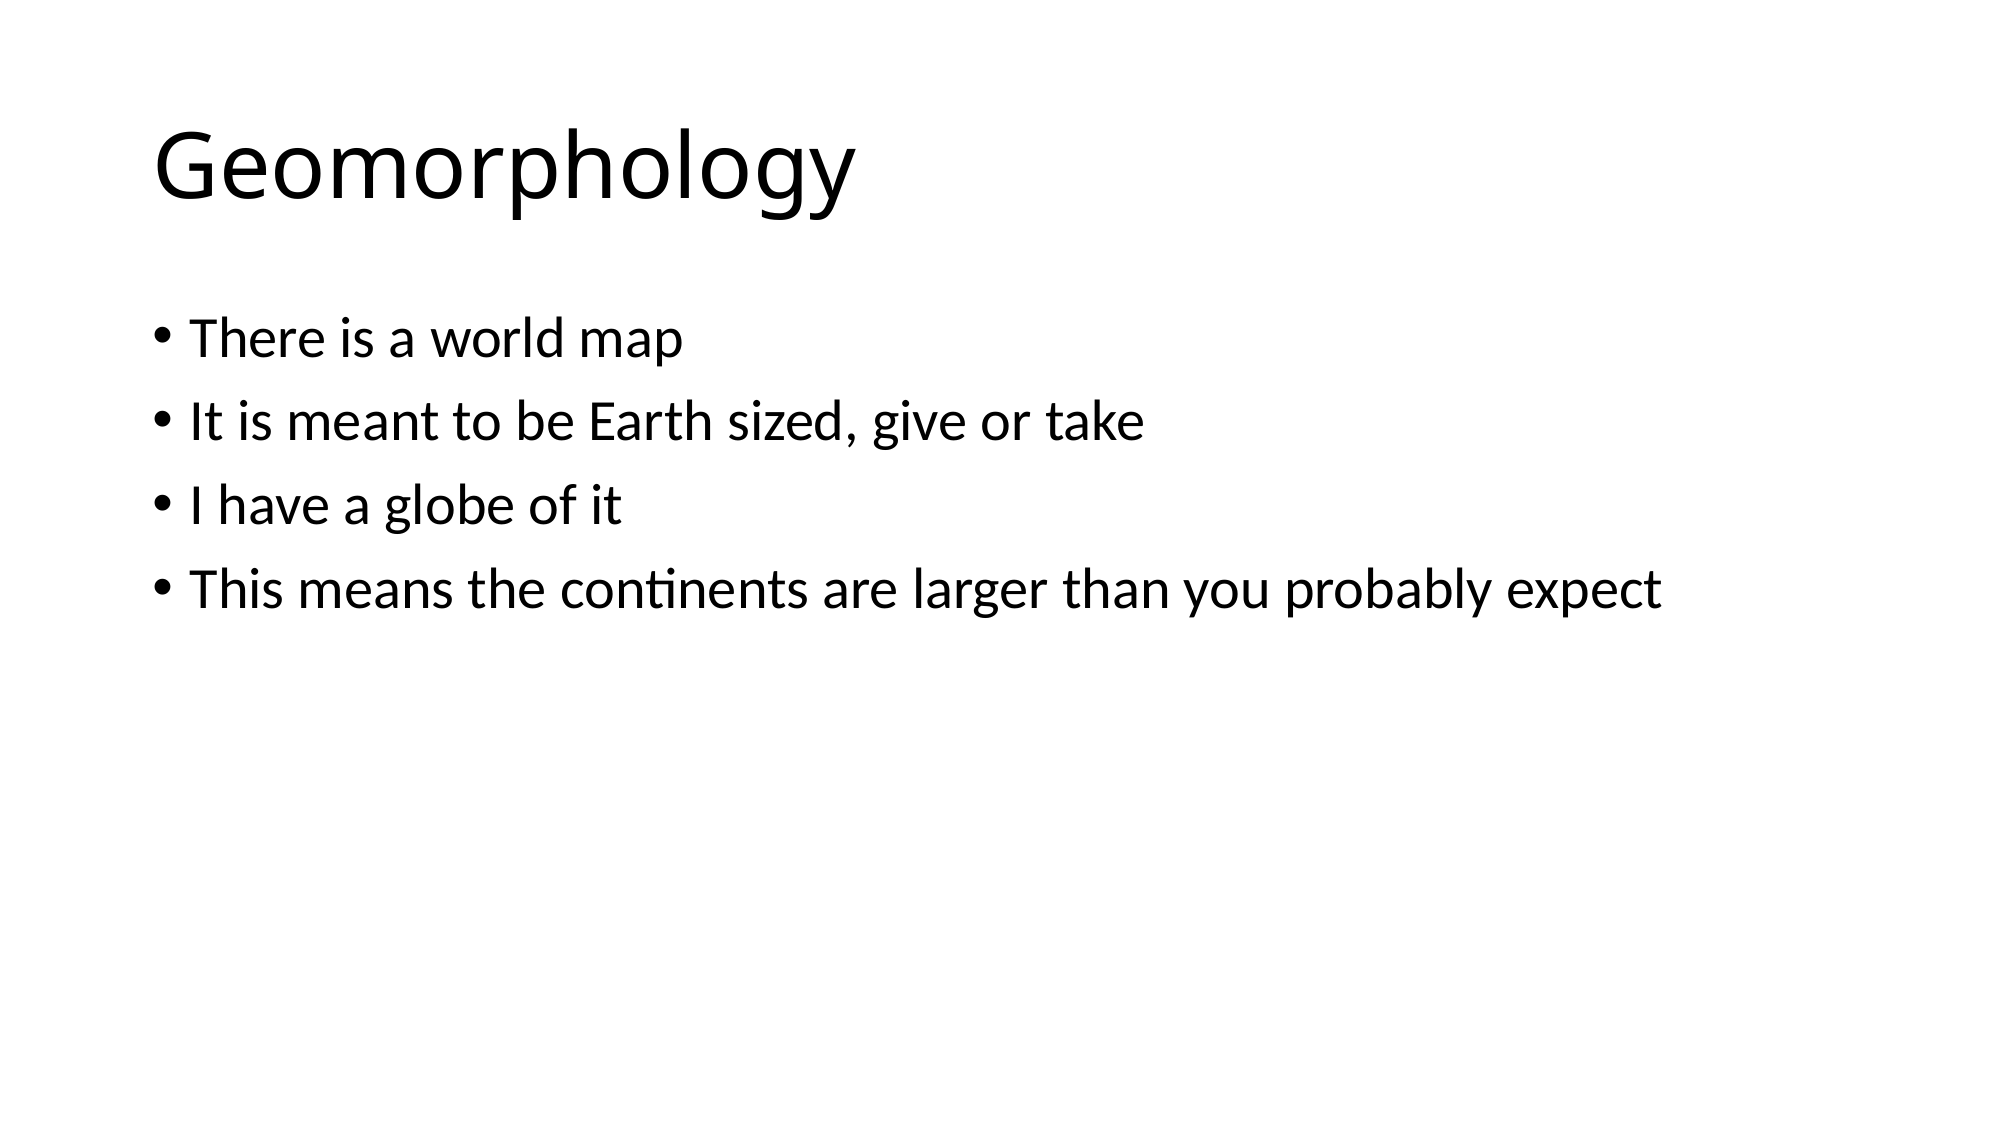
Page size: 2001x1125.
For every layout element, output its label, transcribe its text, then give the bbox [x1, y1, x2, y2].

list There is a world map It is meant to be Earth sized, give or take I have a globe of it This means the continents are larger than you probably expect [137, 299, 1863, 1014]
title Geomorphology [137, 59, 1863, 278]
